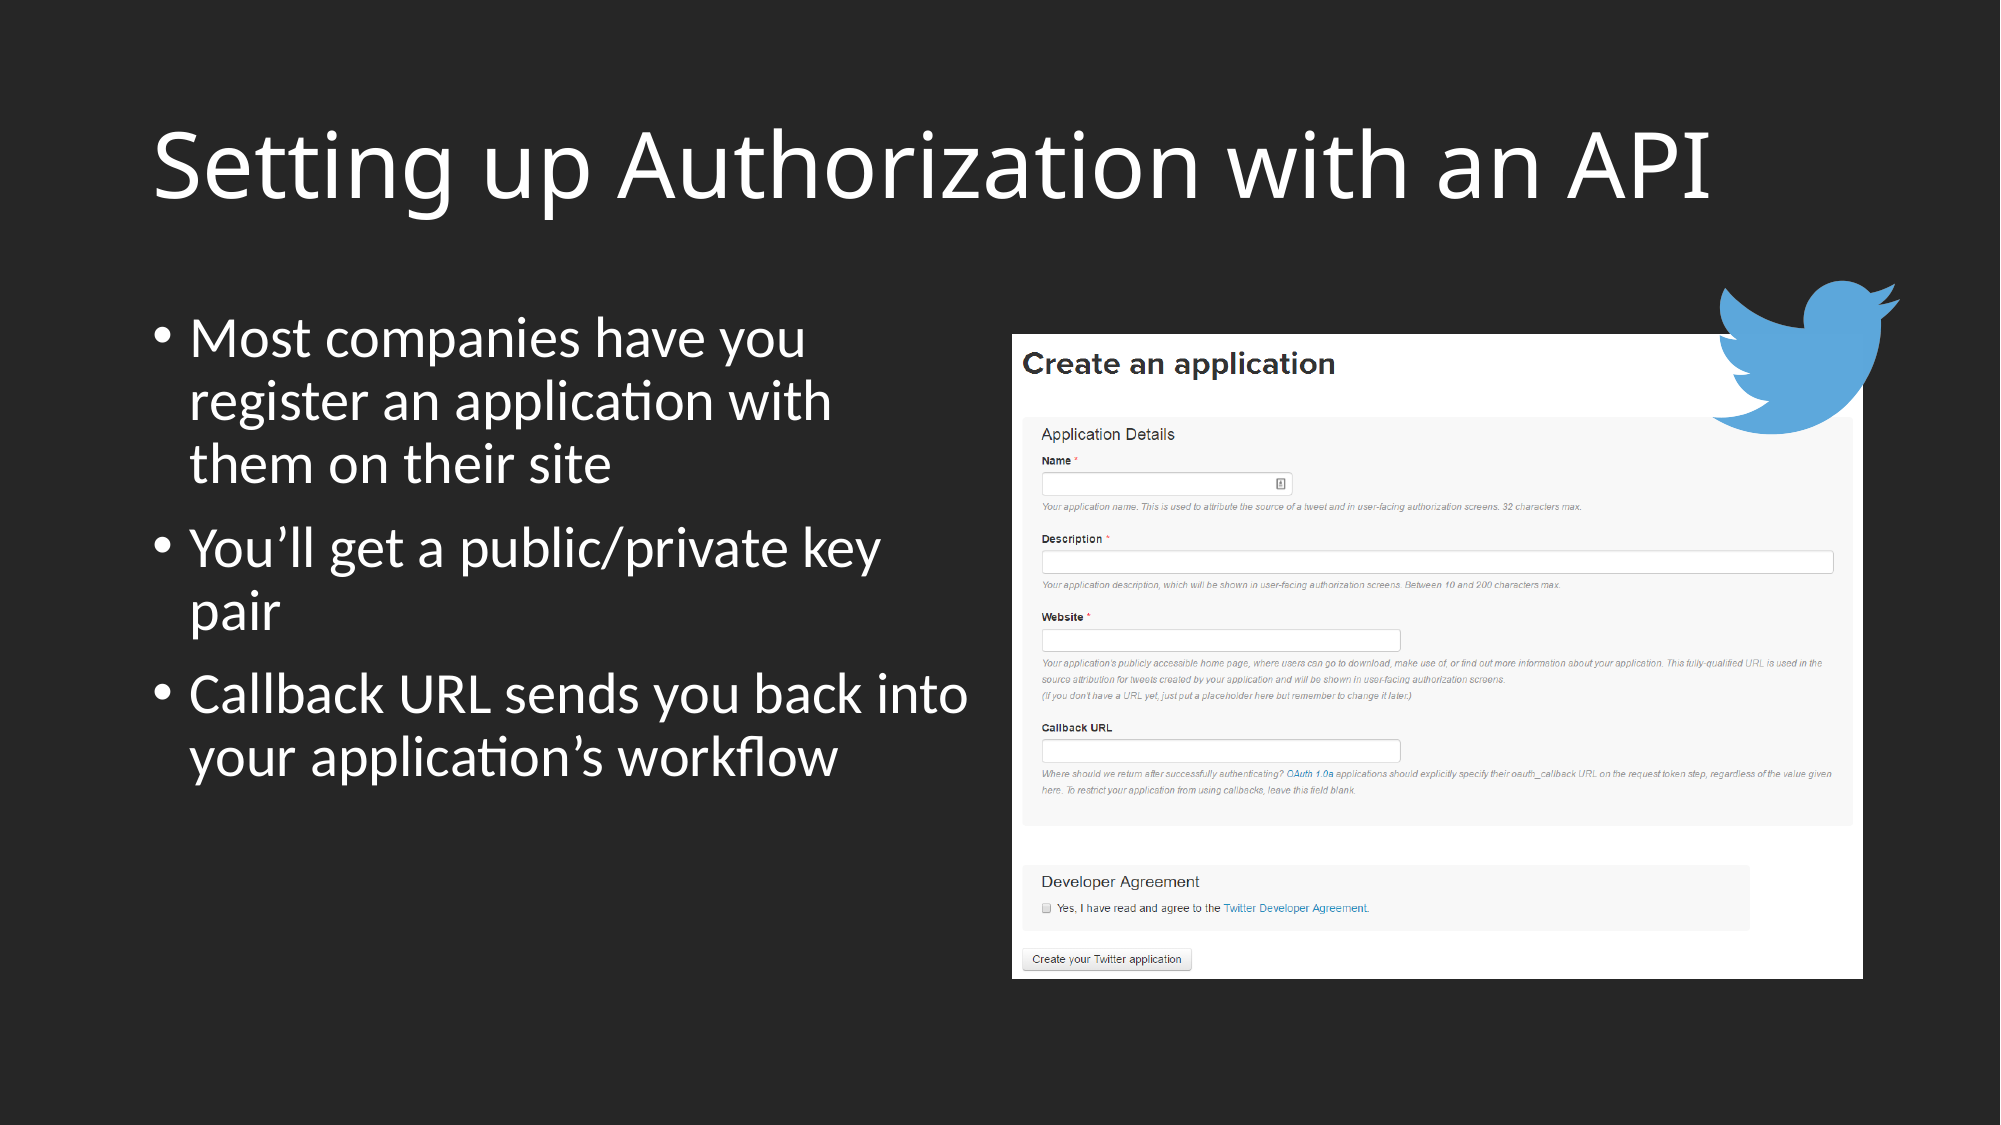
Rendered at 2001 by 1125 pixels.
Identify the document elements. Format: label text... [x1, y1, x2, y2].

picture [1712, 263, 1900, 452]
title Setting up Authorization with an API [137, 59, 1863, 278]
list Most companies have you register an application with them on their site You’ll get a public/private key pair Callback URL sends you back into your application’s workflow [137, 299, 988, 1014]
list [1012, 334, 1863, 979]
